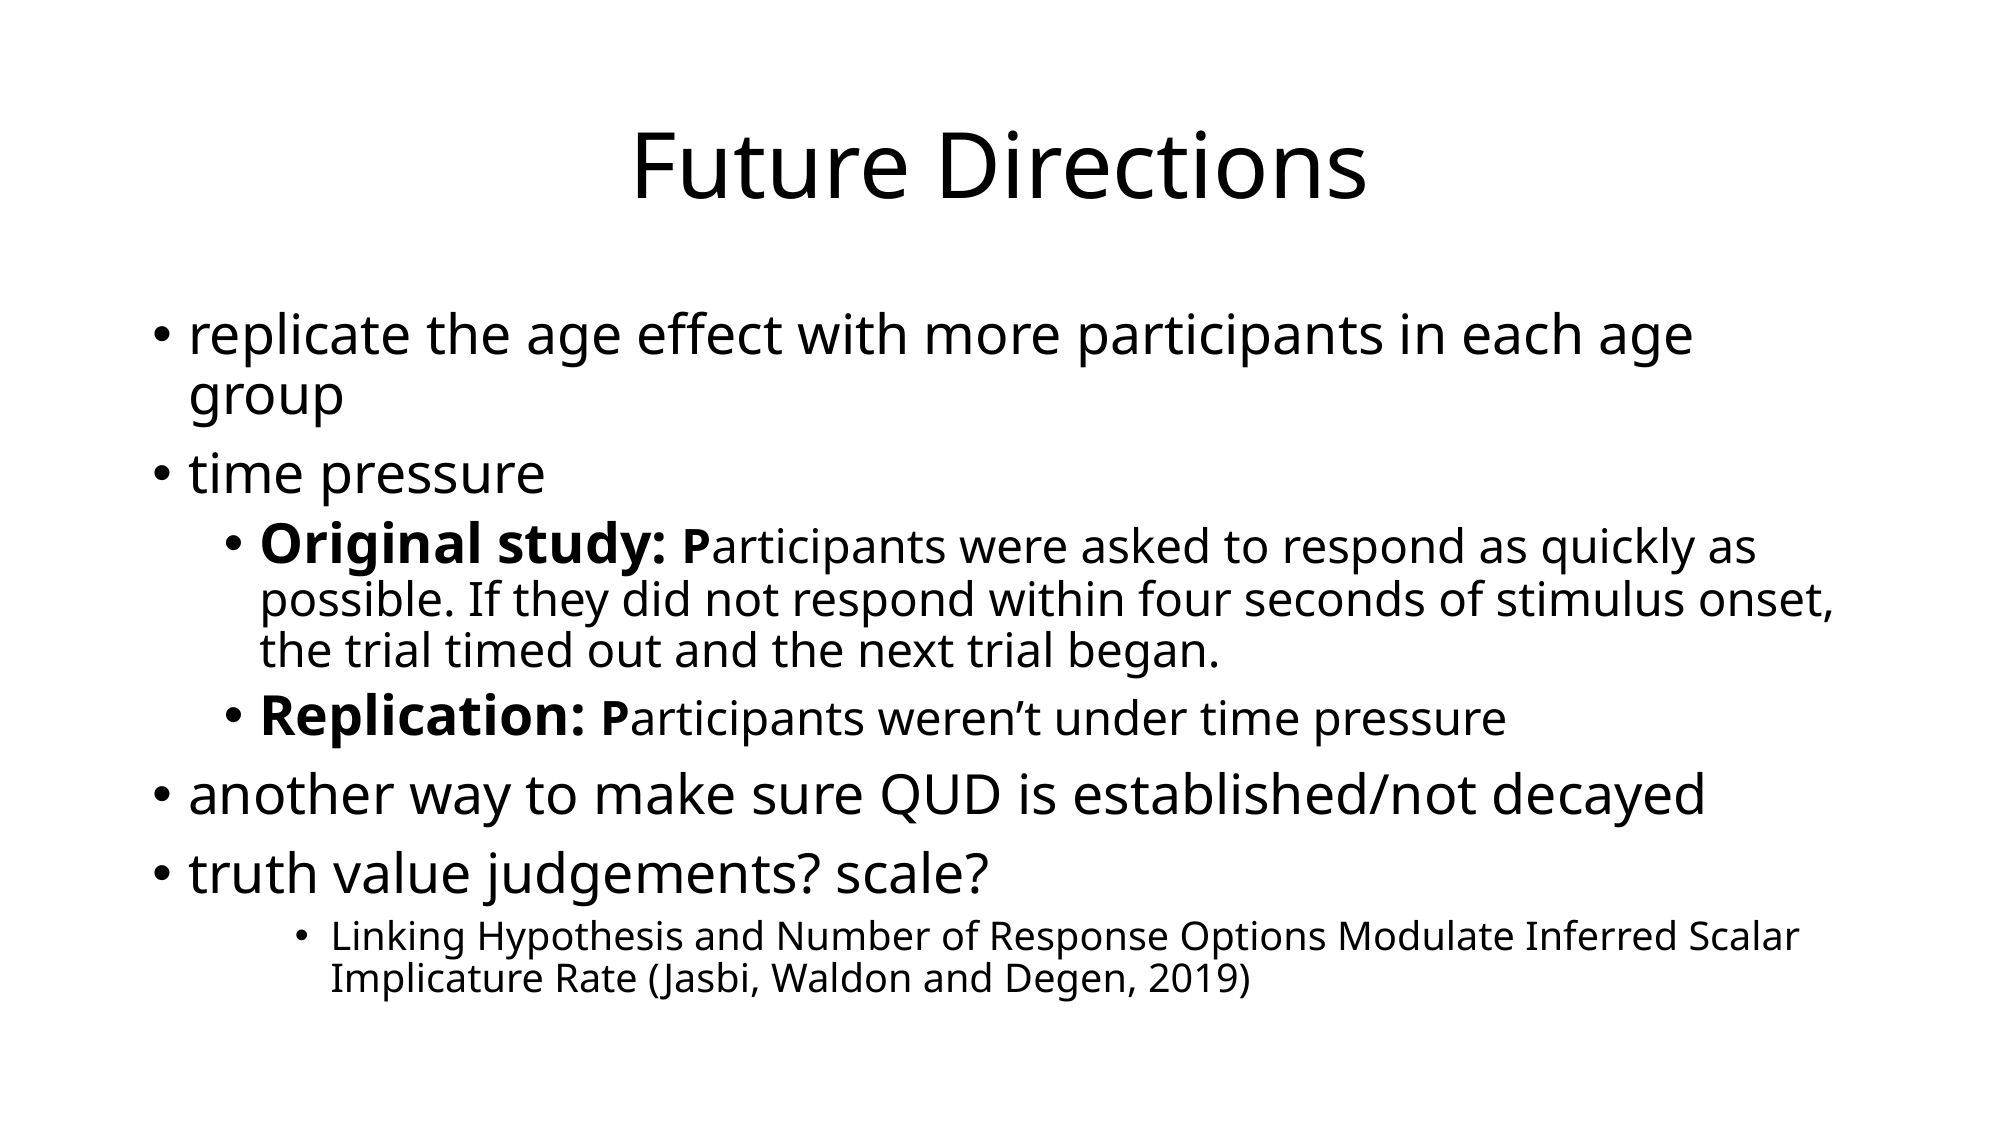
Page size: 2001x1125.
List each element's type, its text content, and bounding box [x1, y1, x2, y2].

title Future Directions [137, 59, 1863, 278]
list replicate the age effect with more participants in each age group time pressure Original study: Participants were asked to respond as quickly as possible. If they did not respond within four seconds of stimulus onset, the trial timed out and the next trial began. Replication: Participants weren’t under time pressure another way to make sure QUD is established/not decayed truth value judgements? scale? Linking Hypothesis and Number of Response Options Modulate Inferred Scalar Implicature Rate (Jasbi, Waldon and Degen, 2019) [137, 299, 1863, 1014]
